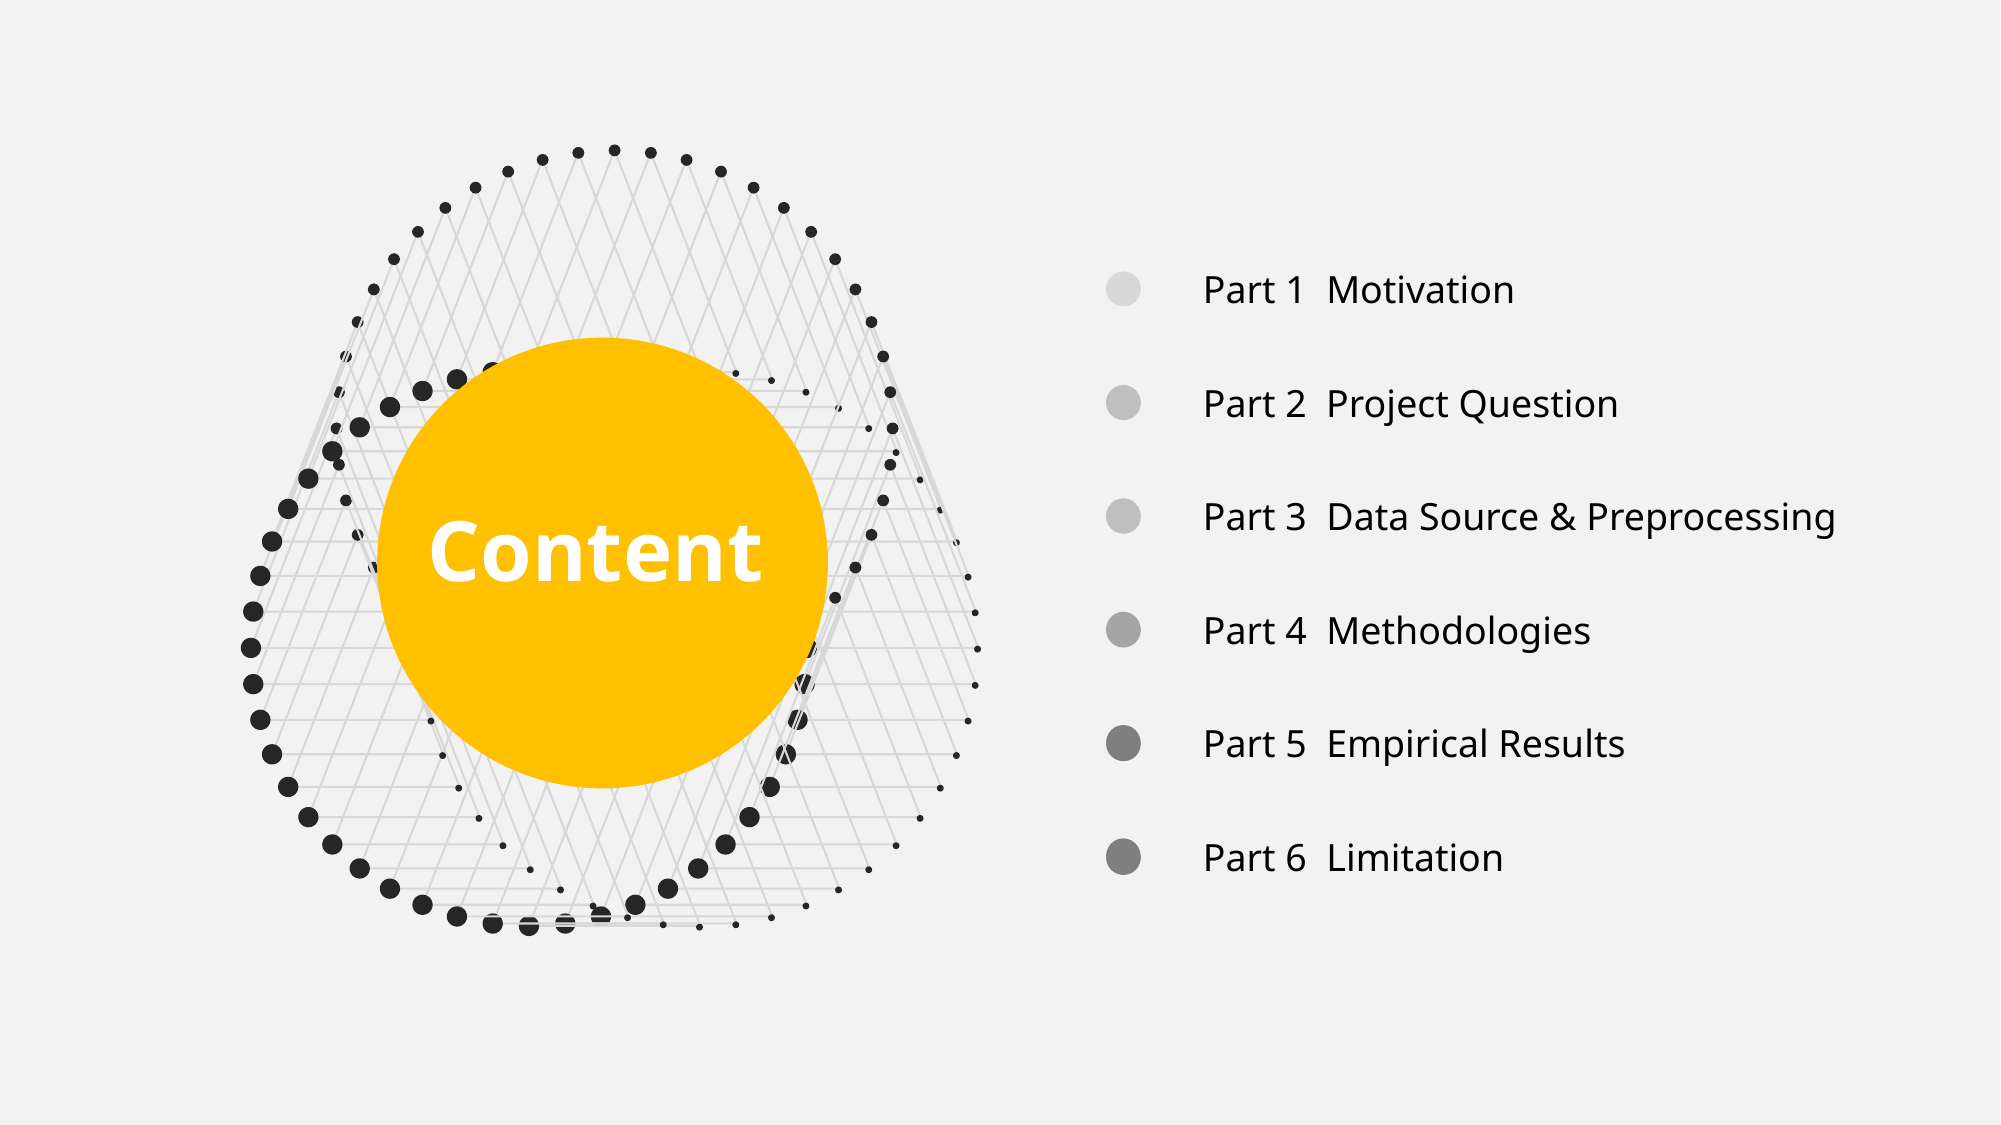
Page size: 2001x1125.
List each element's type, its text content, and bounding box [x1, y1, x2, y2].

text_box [1105, 258, 1942, 966]
list Content [380, 490, 812, 635]
